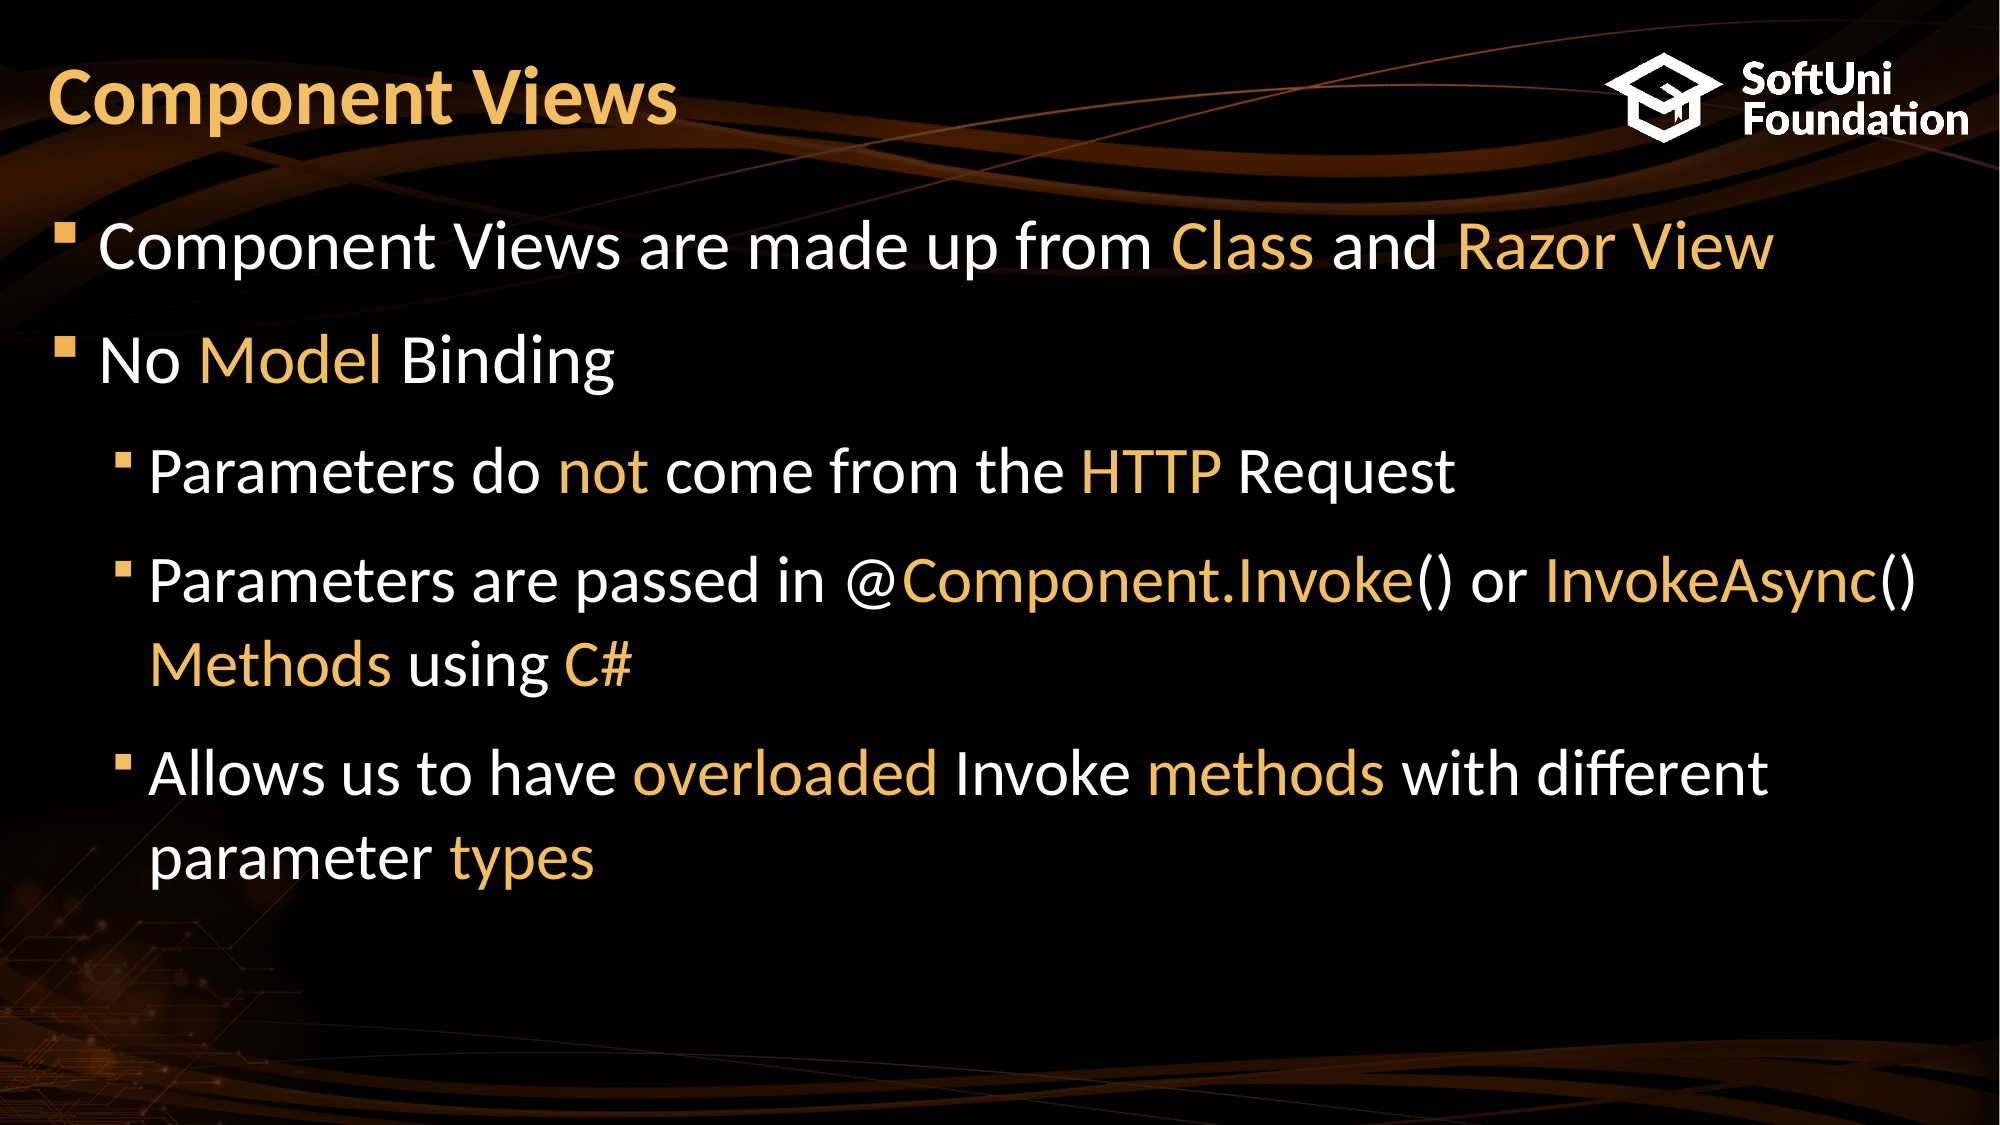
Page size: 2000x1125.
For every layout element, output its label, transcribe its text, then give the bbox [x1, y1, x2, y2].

title Component Views [30, 6, 1602, 189]
picture [0, 0, 2000, 1125]
list Component Views are made up from Class and Razor View No Model Binding Parameters do not come from the HTTP Request Parameters are passed in @Component.Invoke() or InvokeAsync() Methods using C# Allows us to have overloaded Invoke methods with different parameter types [31, 188, 1968, 1103]
